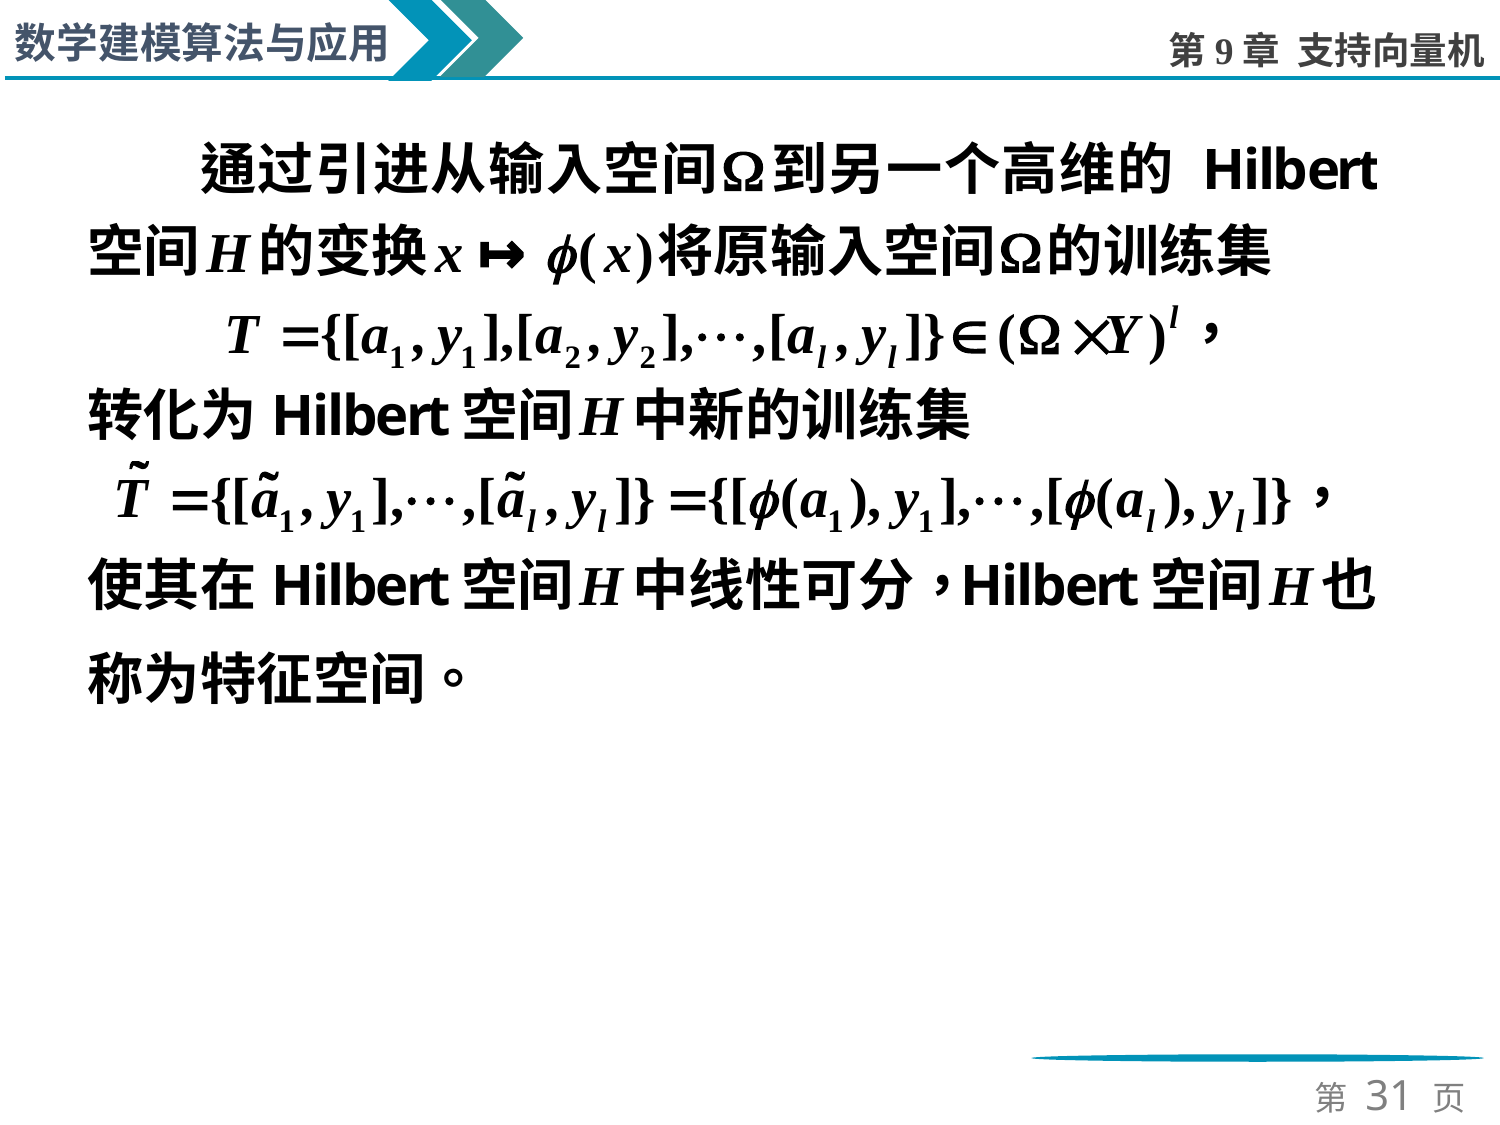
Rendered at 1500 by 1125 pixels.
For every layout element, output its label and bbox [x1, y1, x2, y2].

text_box [87, 132, 1377, 730]
